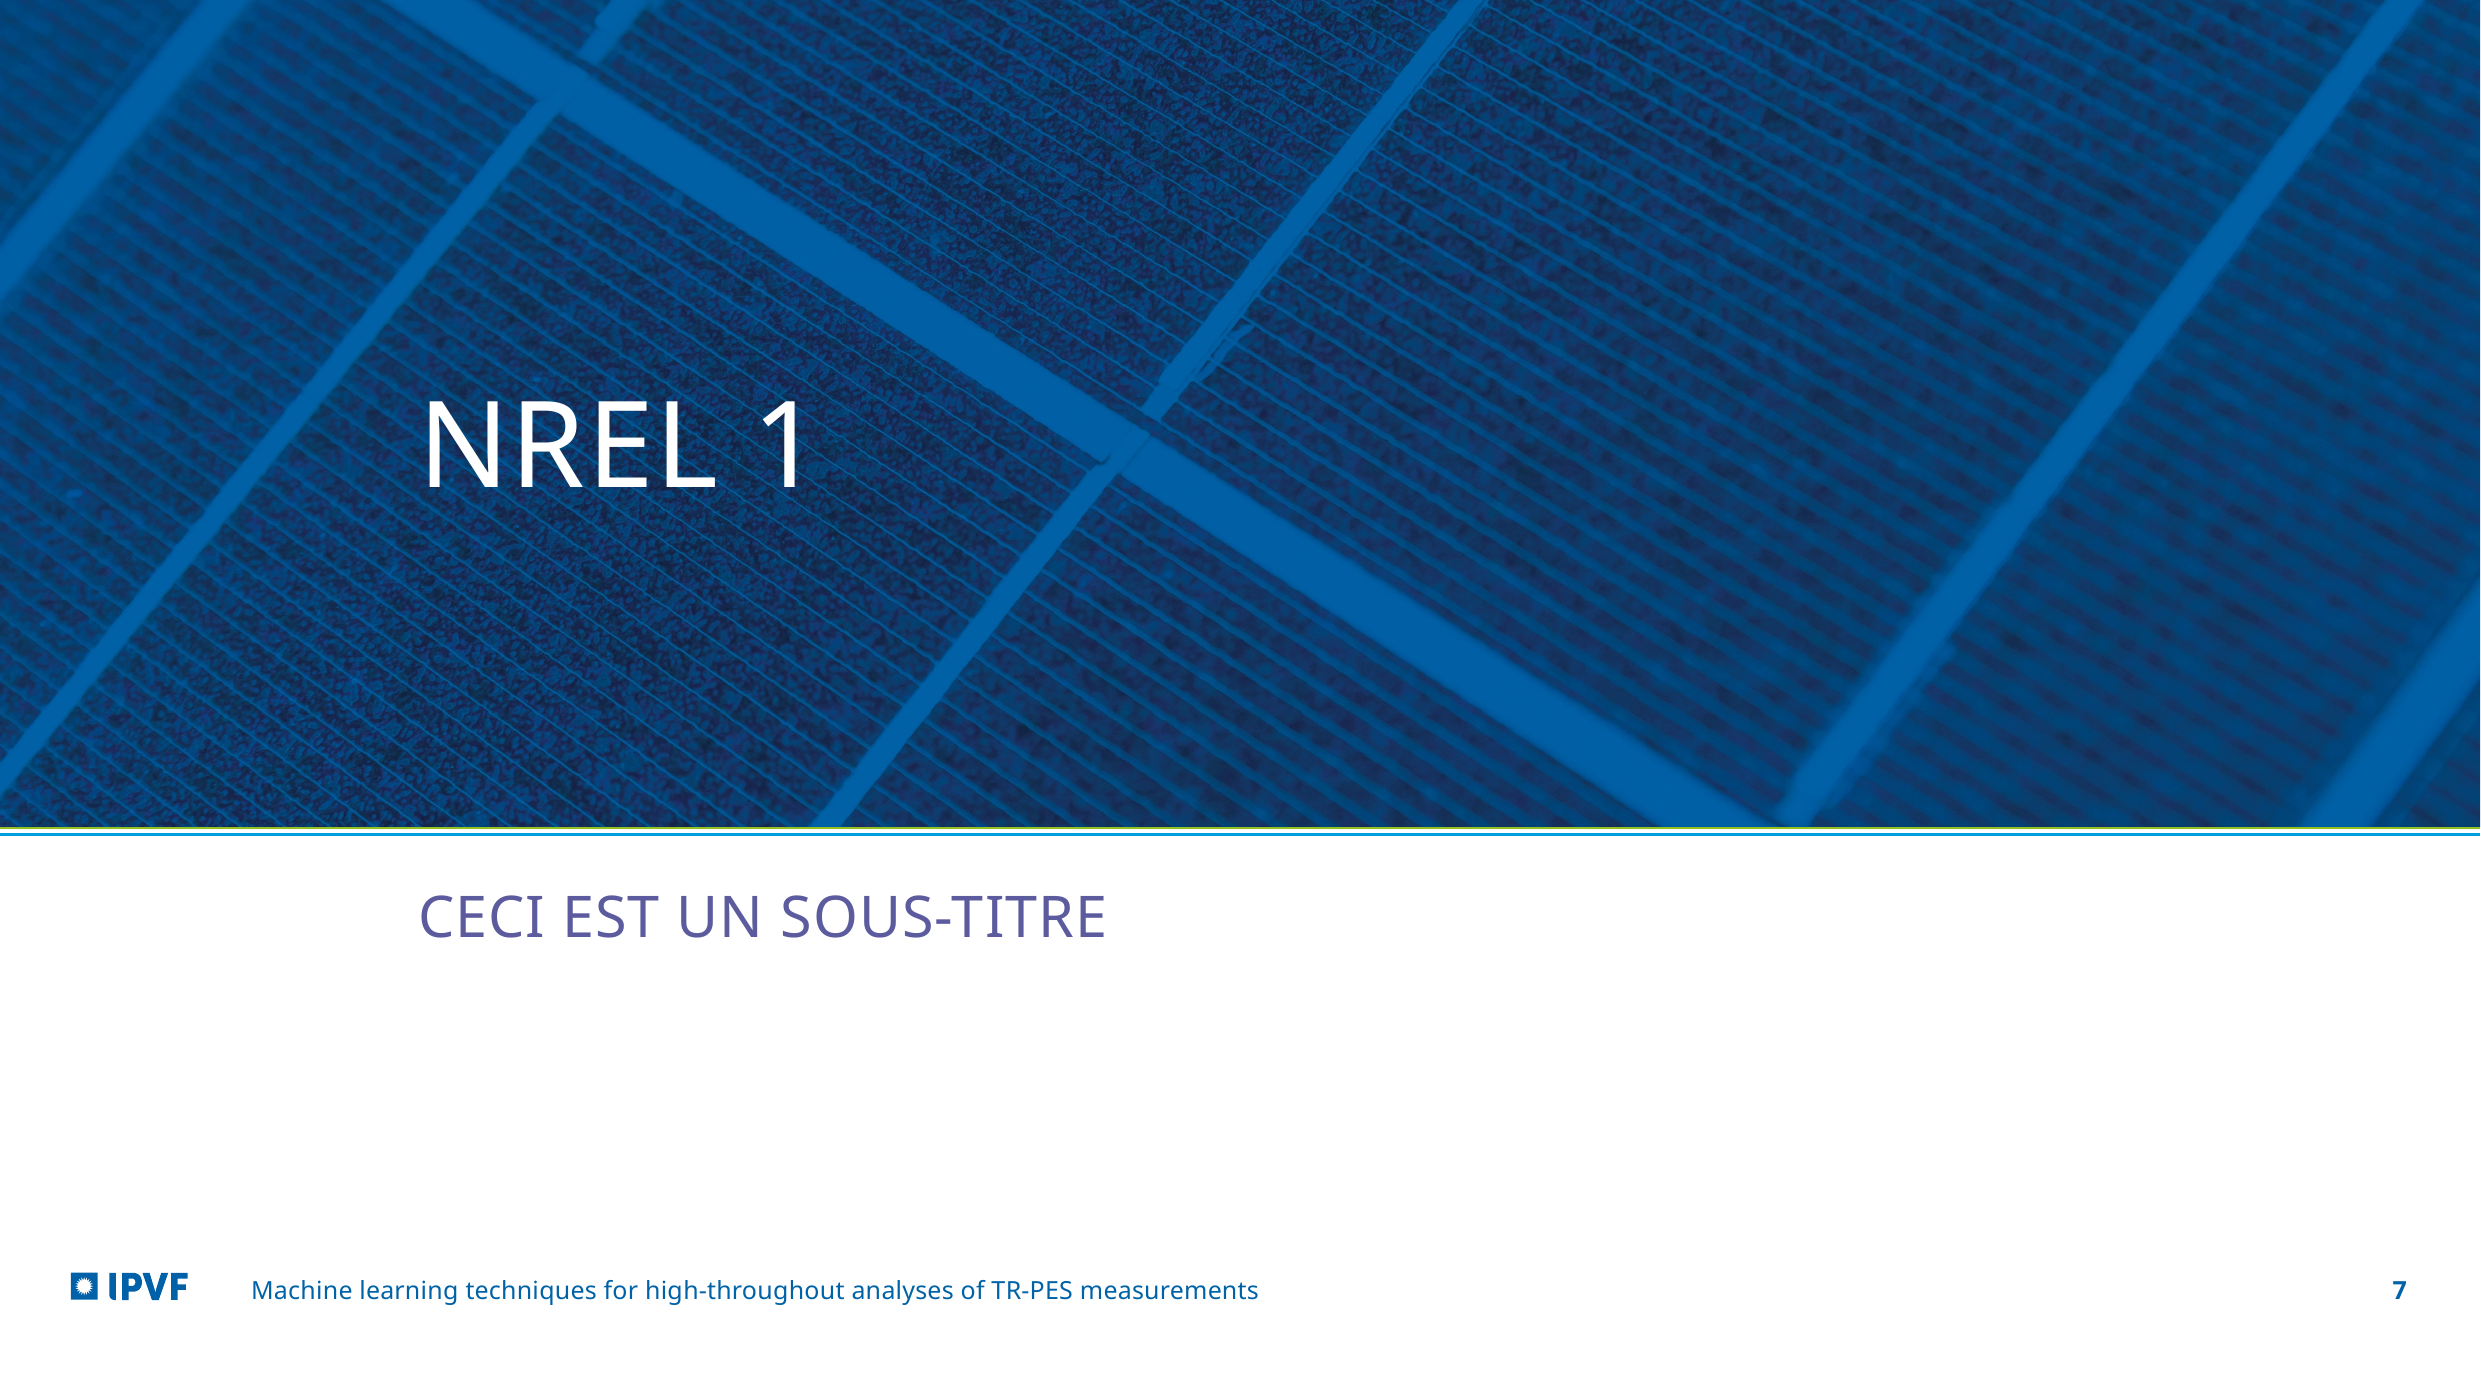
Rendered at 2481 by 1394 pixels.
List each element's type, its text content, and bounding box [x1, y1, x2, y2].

picture [0, 0, 2481, 827]
list CECI EST UN SOUS-TITRE [403, 873, 2236, 1124]
slide_number 7 [2272, 1254, 2422, 1329]
